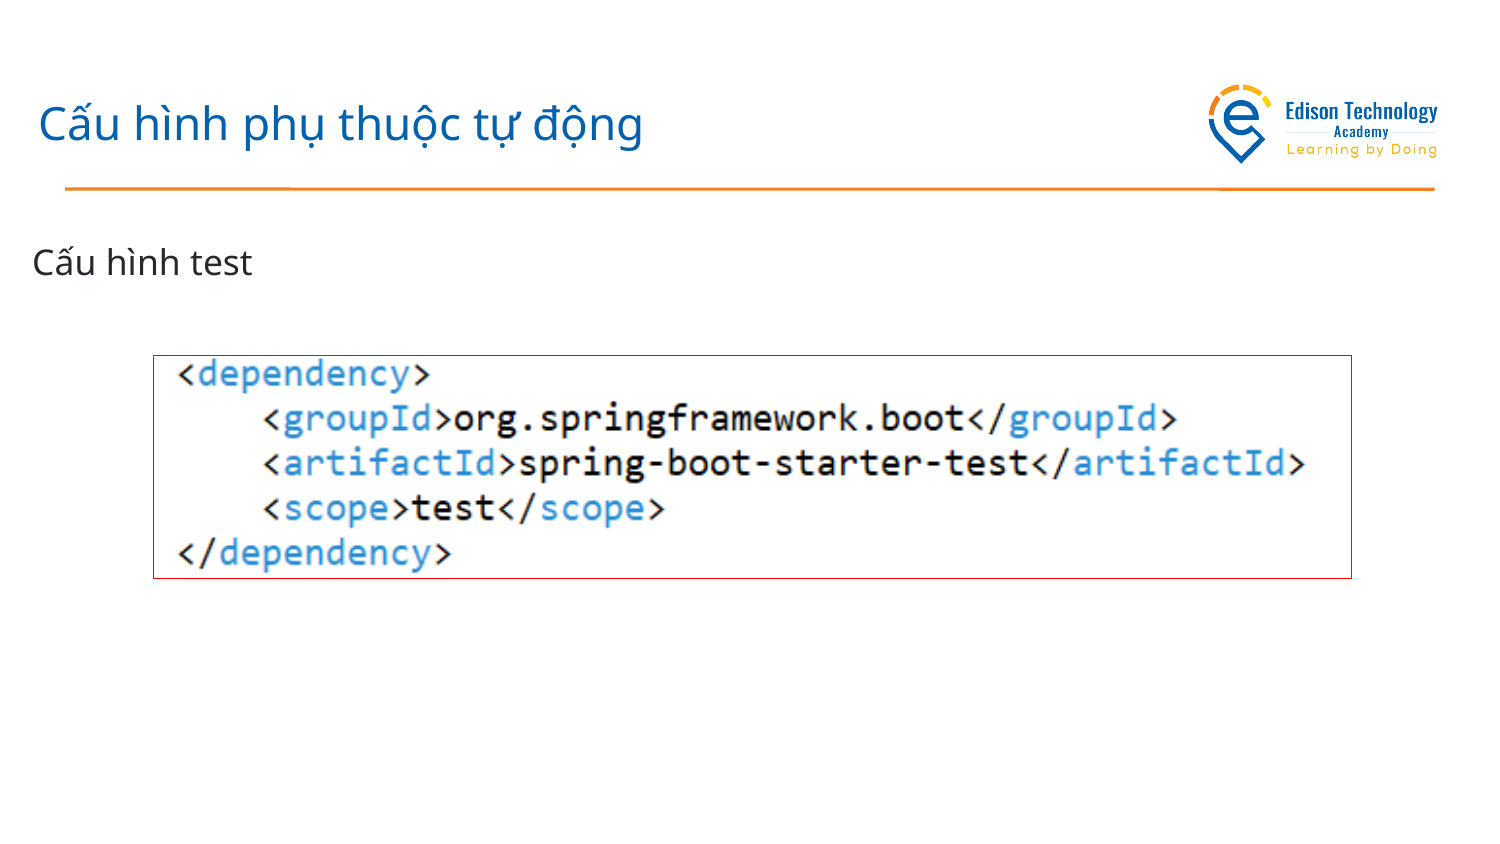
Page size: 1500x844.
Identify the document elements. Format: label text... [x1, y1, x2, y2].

title Cấu hình phụ thuộc tự động [23, 36, 1353, 165]
picture [1147, 83, 1500, 167]
picture [152, 354, 1353, 579]
text_box Cấu hình test [17, 211, 1462, 291]
